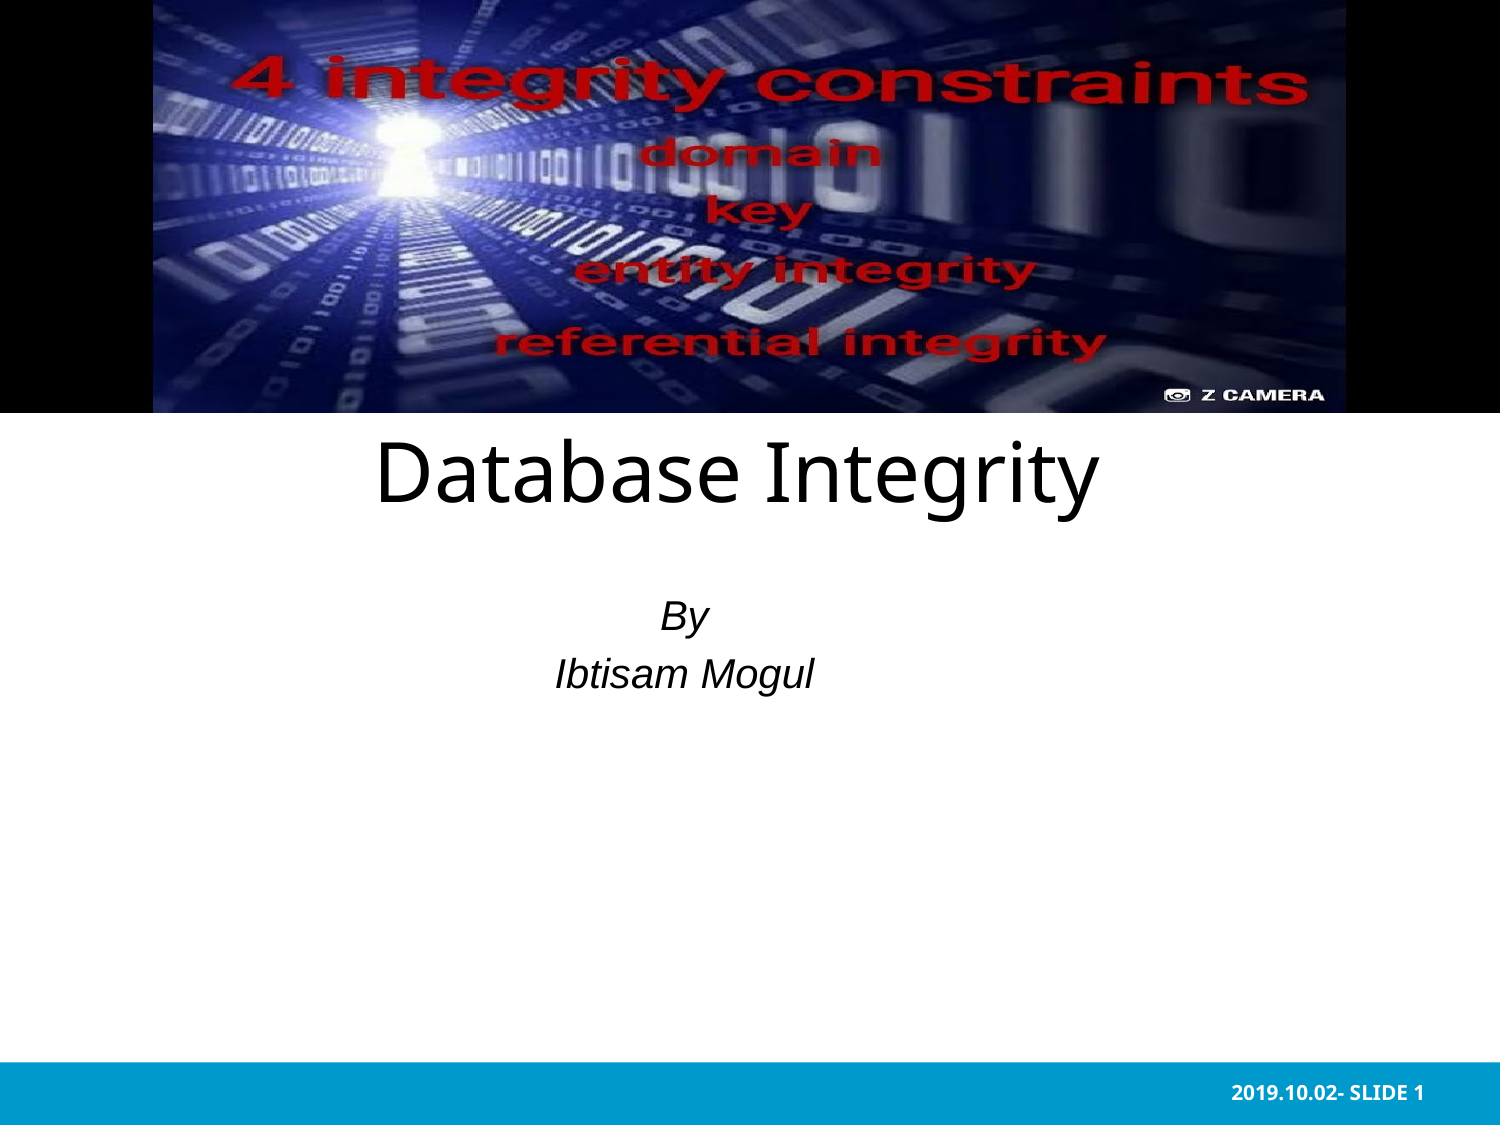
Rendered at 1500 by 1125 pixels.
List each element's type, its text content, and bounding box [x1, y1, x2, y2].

title Database Integrity [24, 413, 1450, 563]
subtitle By Ibtisam Mogul [159, 581, 1210, 869]
picture [0, 0, 1500, 413]
